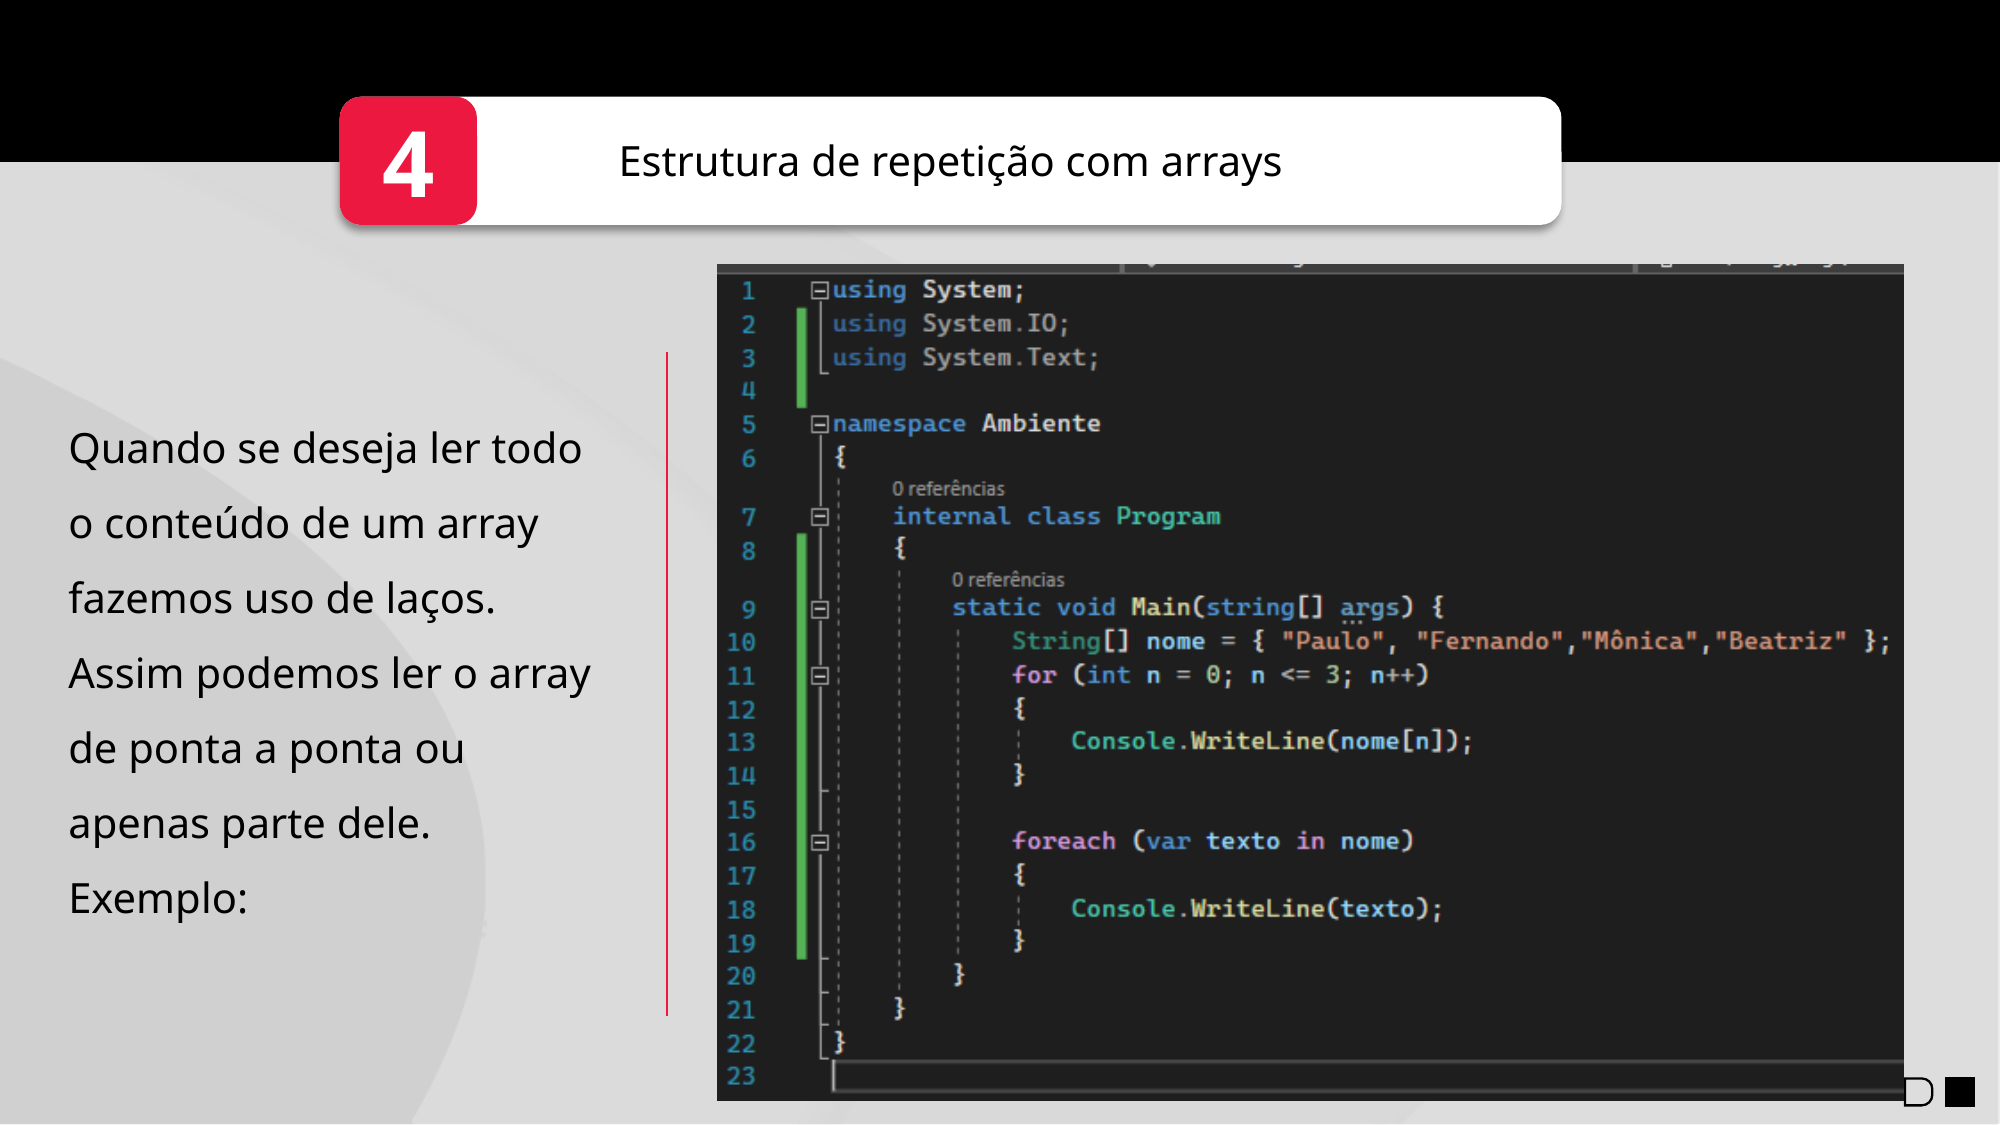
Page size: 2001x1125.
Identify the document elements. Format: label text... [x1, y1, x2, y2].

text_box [1906, 1077, 1975, 1107]
picture [717, 264, 1905, 1101]
text_box [0, 0, 2000, 161]
text_box Quando se deseja ler todo o conteúdo de um array fazemos uso de laços. Assim podemos ler o array de ponta a ponta ou apenas parte dele. Exemplo: [53, 441, 617, 973]
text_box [339, 96, 1562, 226]
